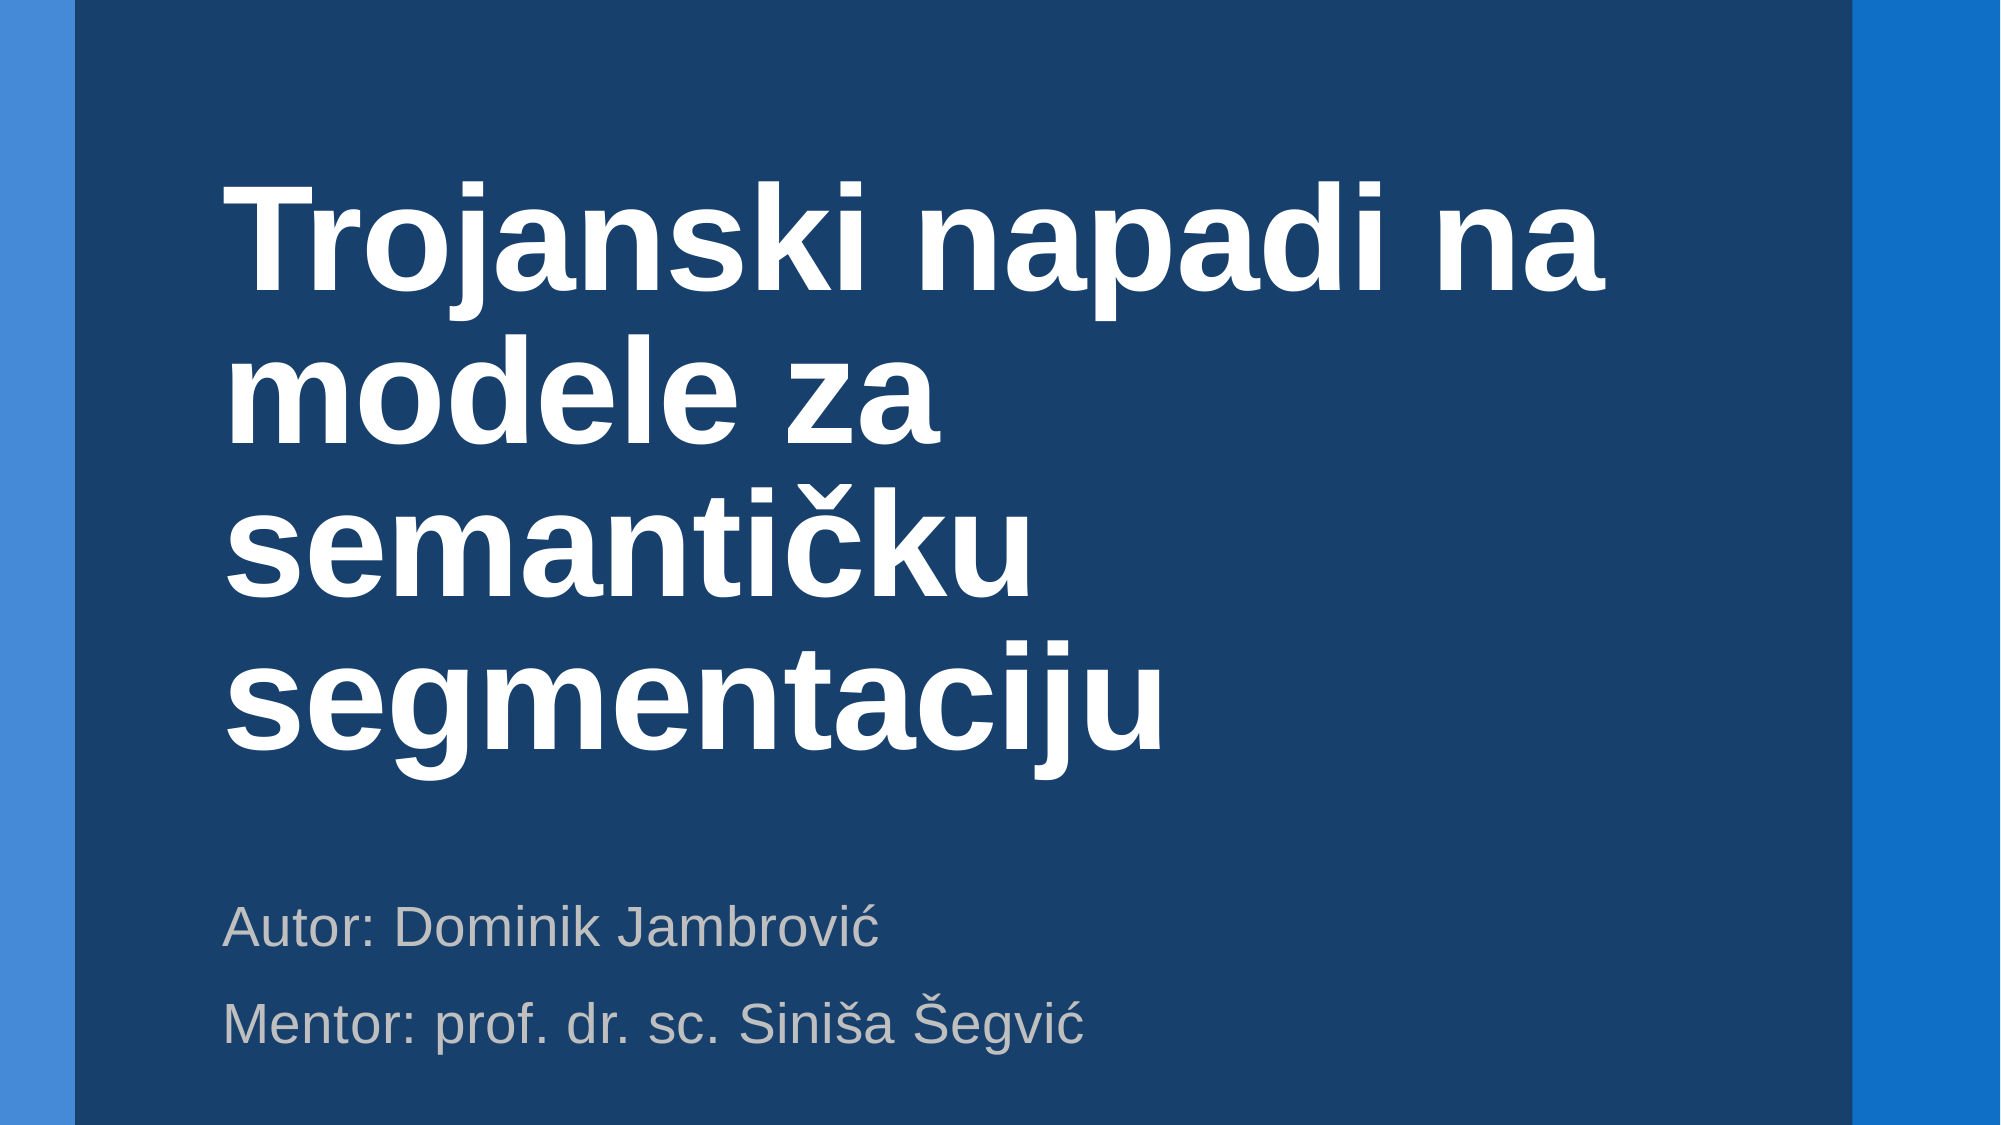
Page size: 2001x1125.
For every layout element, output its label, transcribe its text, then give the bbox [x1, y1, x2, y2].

subtitle Autor: Dominik Jambrović Mentor: prof. dr. sc. Siniša Šegvić [206, 787, 1752, 1065]
title Trojanski napadi na modele za semantičku segmentaciju [206, 124, 1752, 787]
